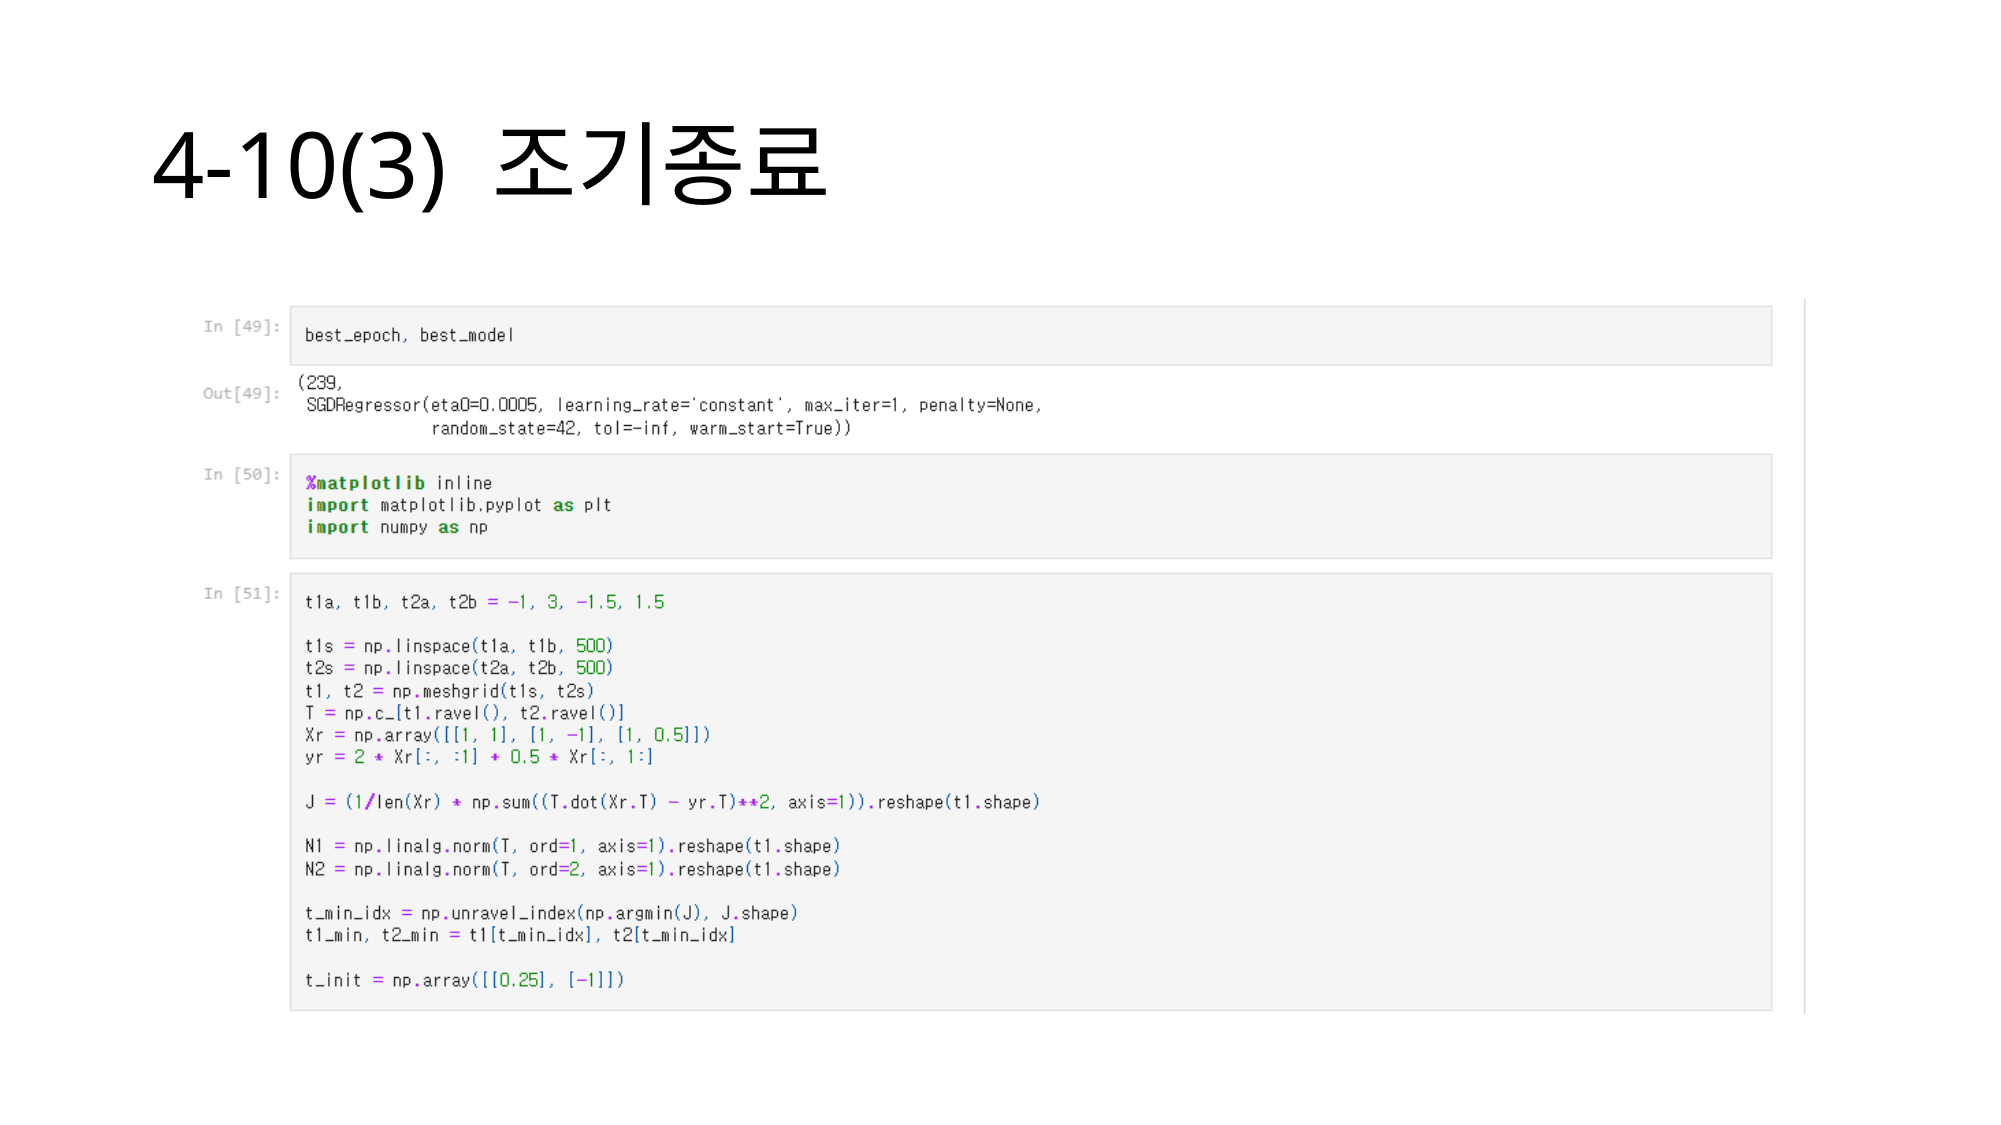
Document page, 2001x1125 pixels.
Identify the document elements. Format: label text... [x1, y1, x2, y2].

title 4-10(3) 조기종료 [137, 59, 1863, 278]
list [193, 299, 1807, 1014]
